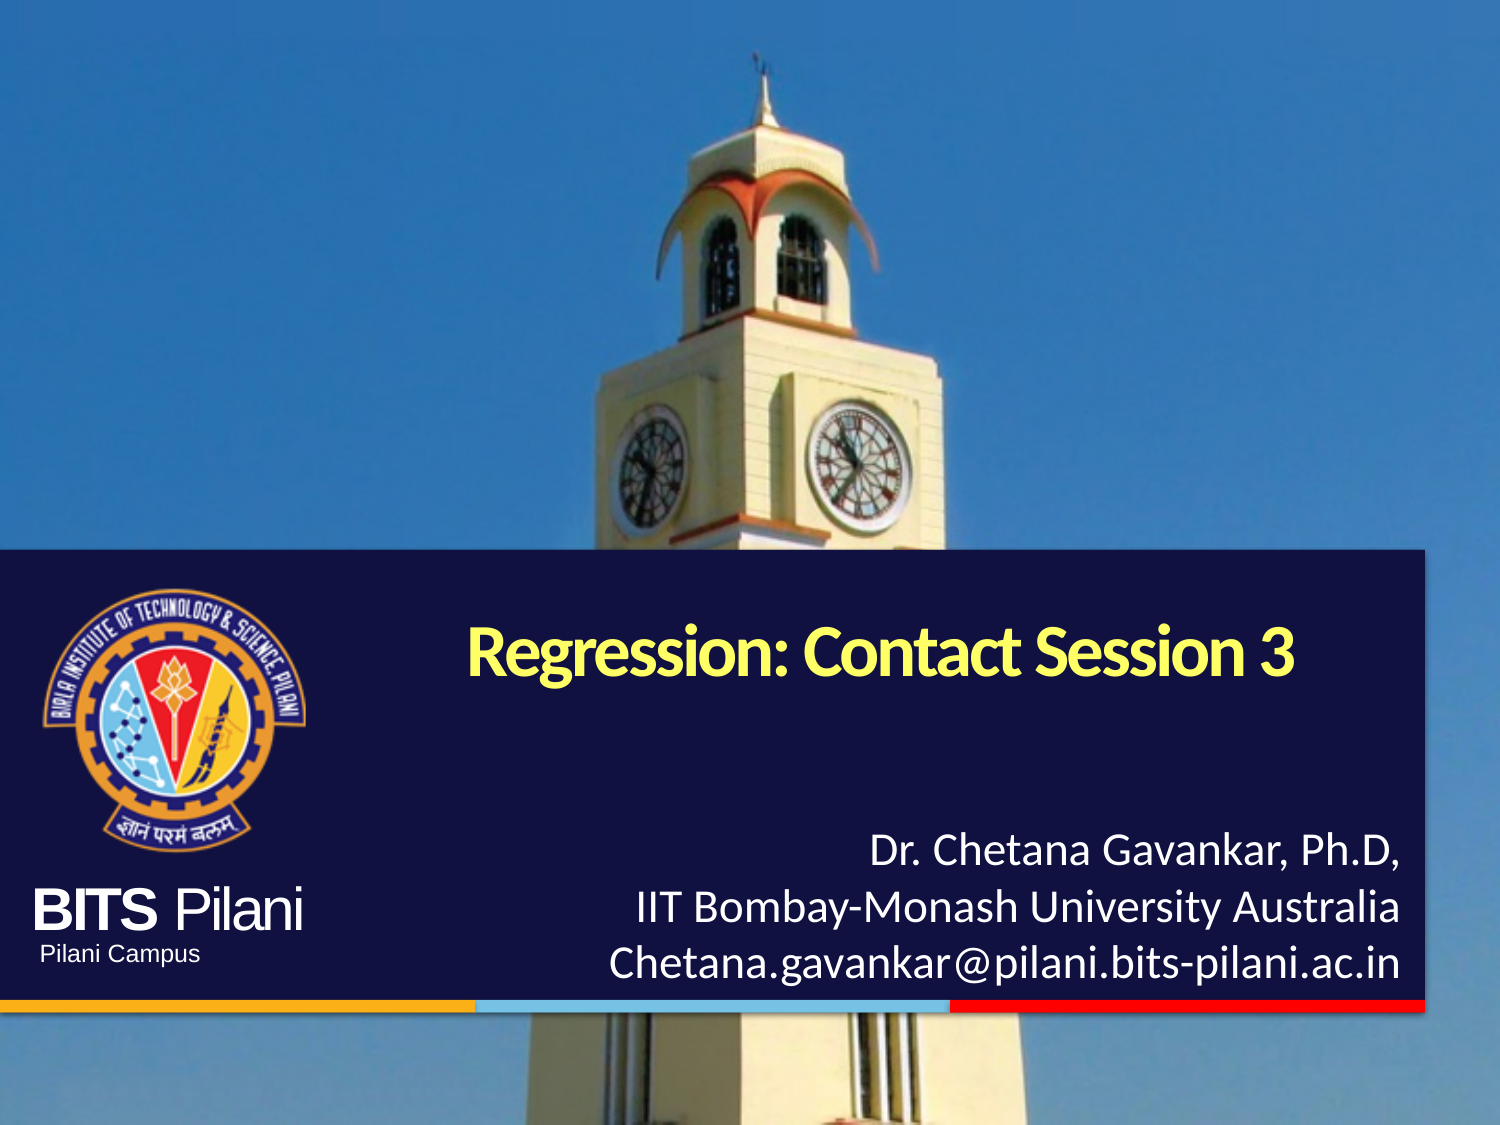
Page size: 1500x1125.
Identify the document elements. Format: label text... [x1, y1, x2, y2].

title Regression: Contact Session 3 [312, 525, 1450, 775]
list Dr. Chetana Gavankar, Ph.D, IIT Bombay-Monash University Australia Chetana.gavankar@pilani.bits-pilani.ac.in [441, 807, 1417, 996]
picture [0, 0, 1500, 1125]
